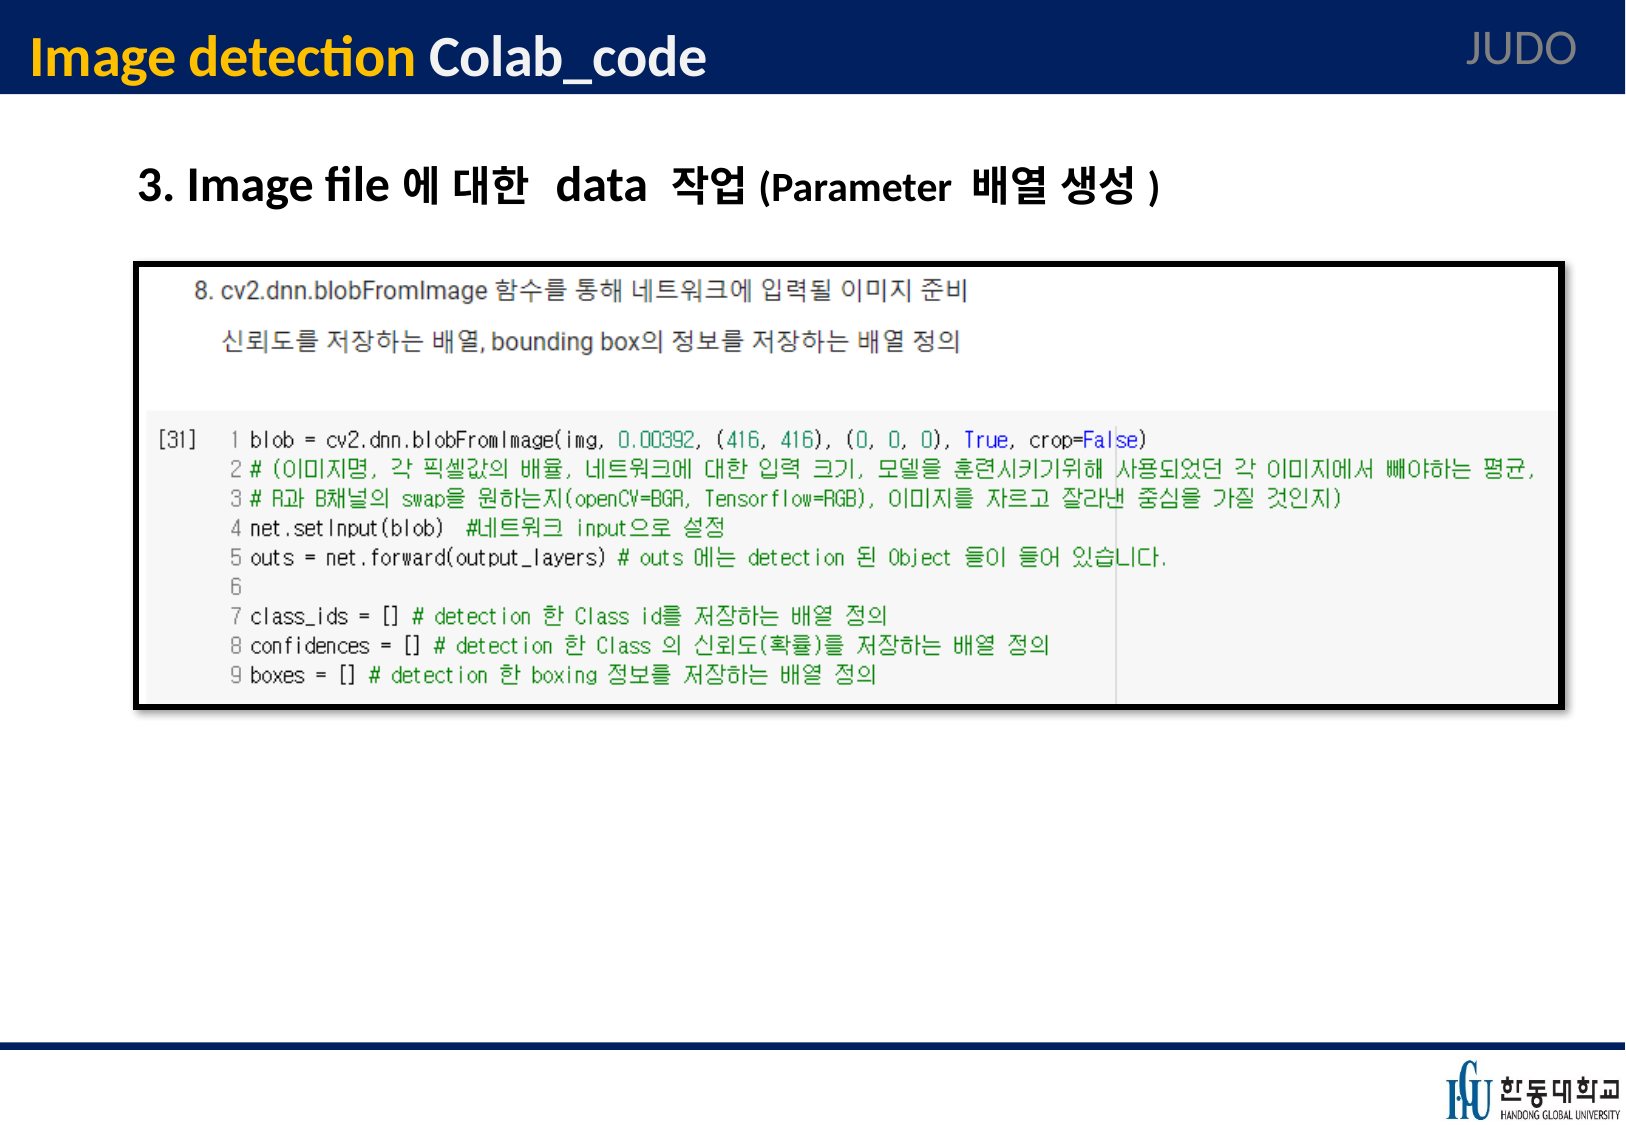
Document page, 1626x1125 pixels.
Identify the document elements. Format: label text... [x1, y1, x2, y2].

picture [138, 266, 1559, 705]
text_box JUDO [1451, 7, 1593, 82]
picture [1440, 1055, 1625, 1125]
text_box 3. Image file에 대한 data 작업(Parameter 배열 생성) [122, 143, 1184, 219]
title Image detection Colab_code [14, 0, 1611, 96]
